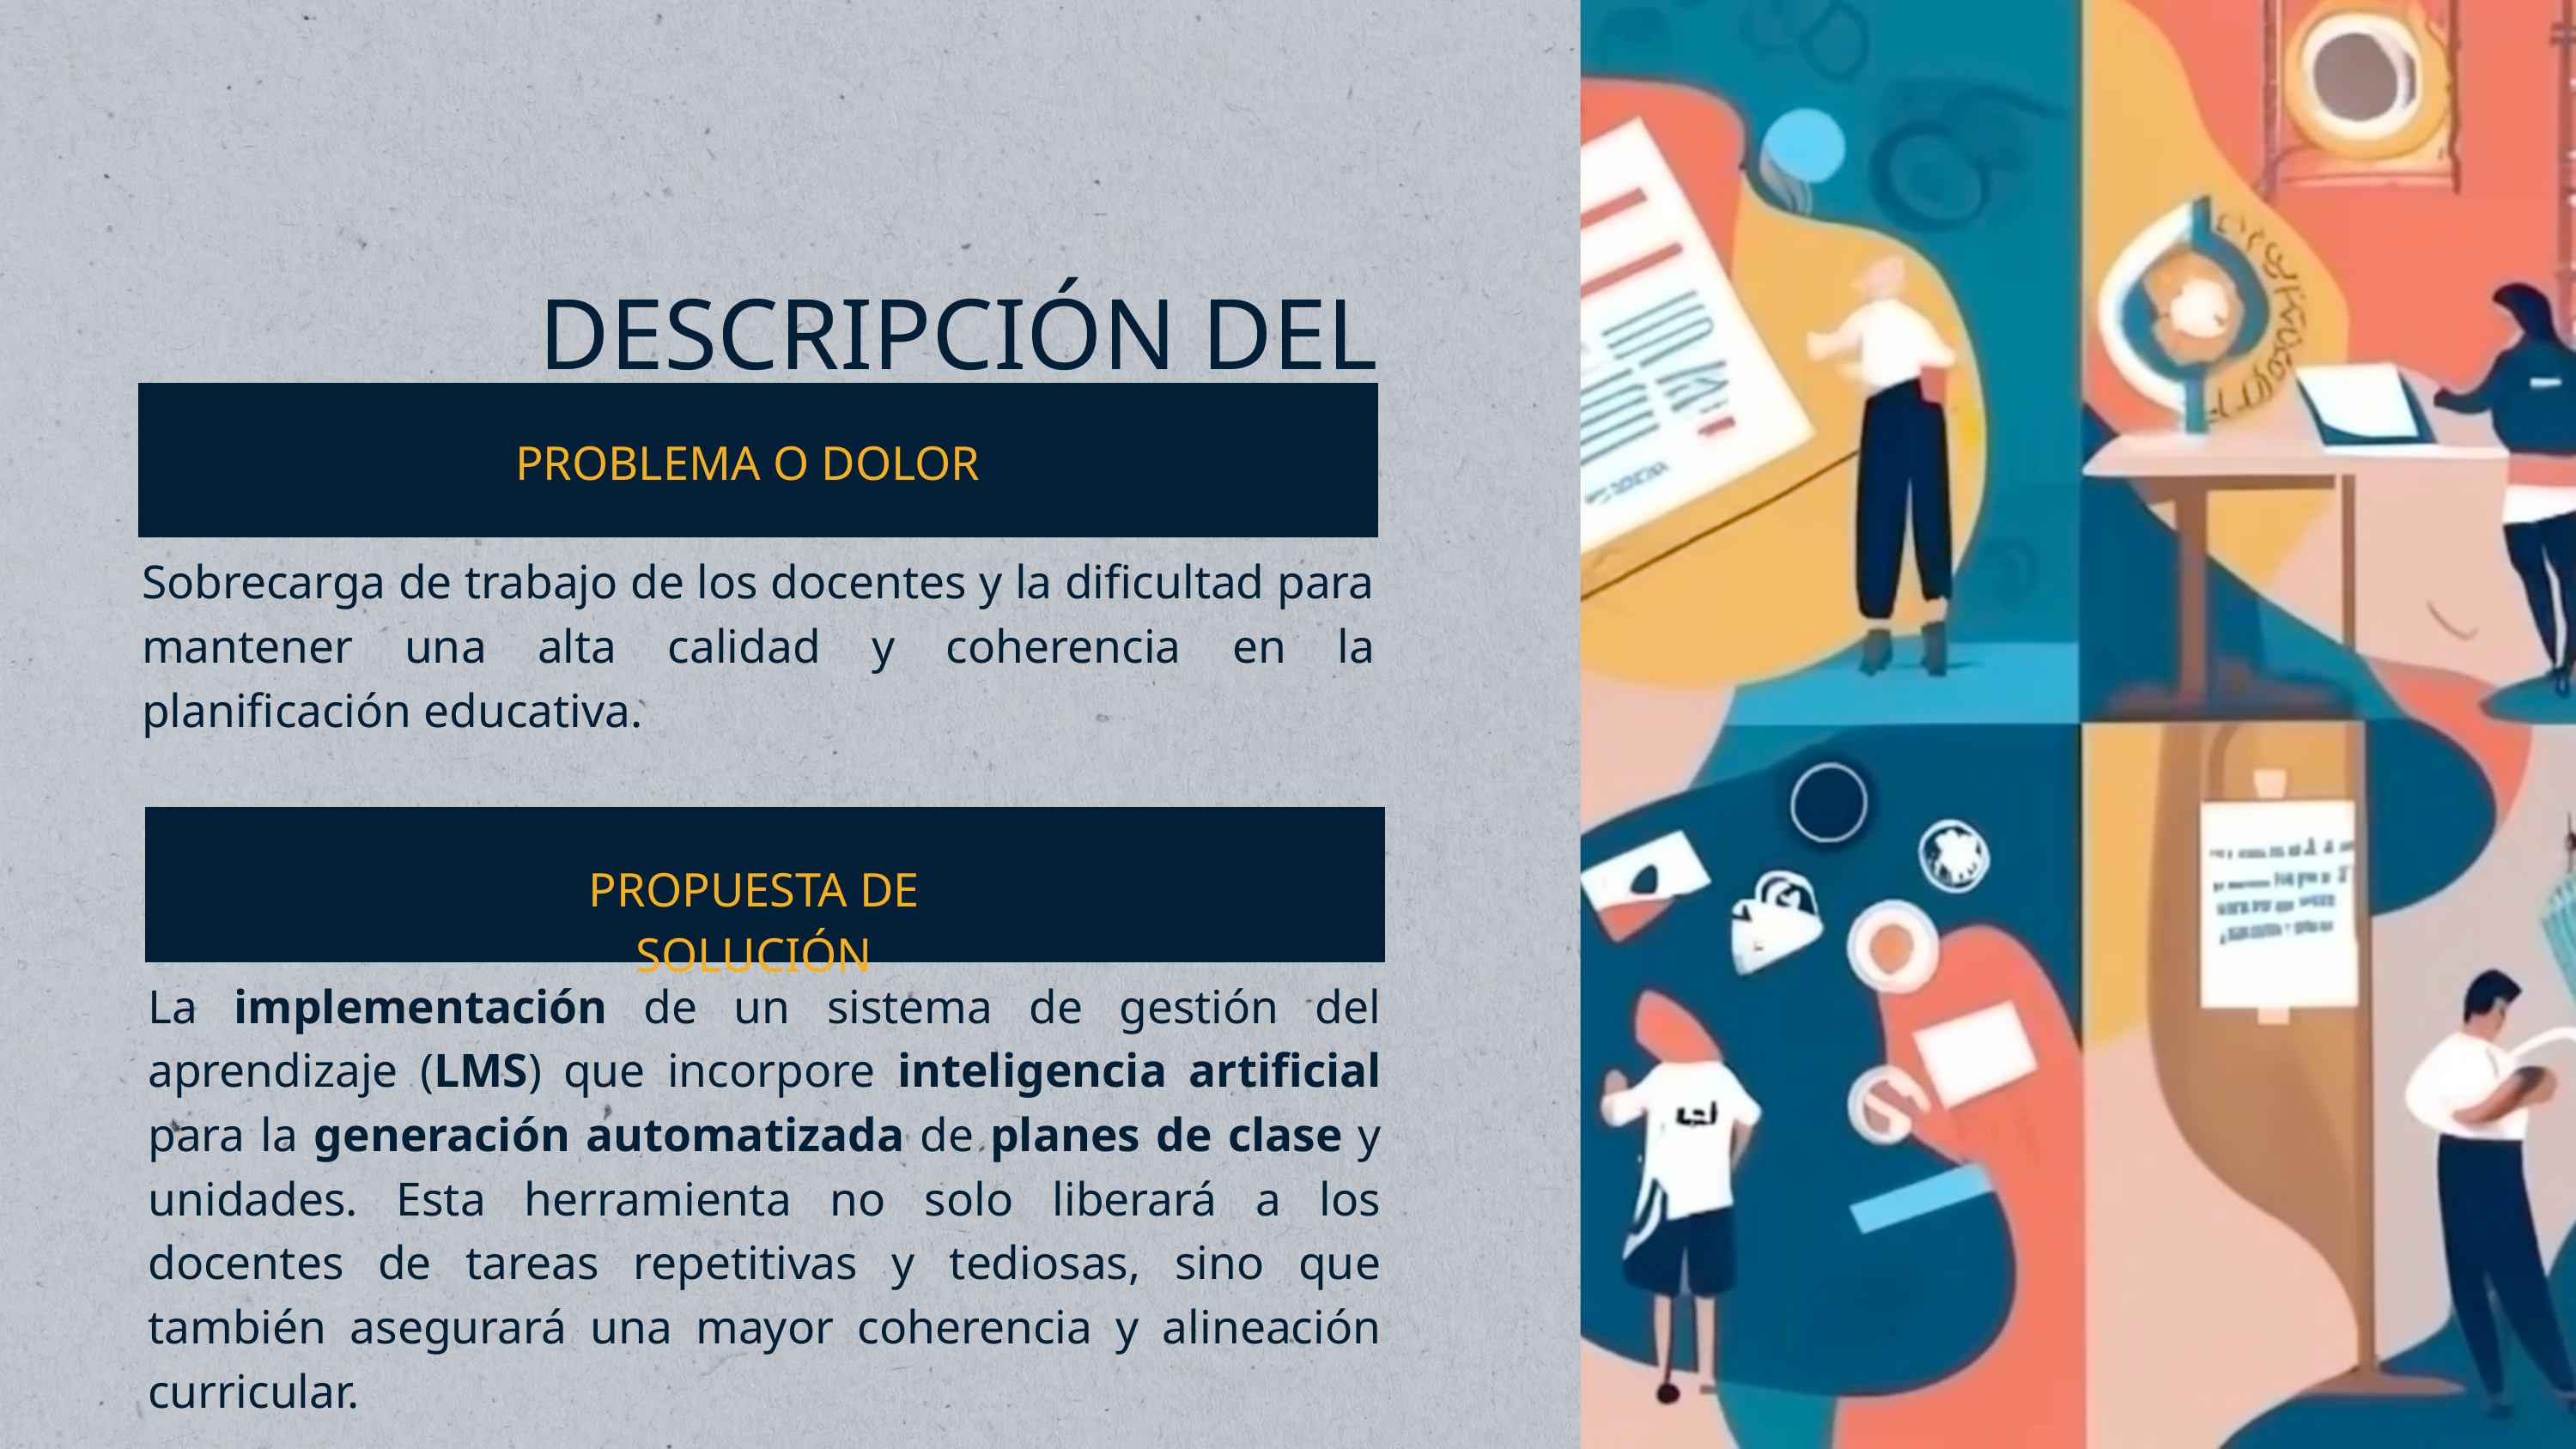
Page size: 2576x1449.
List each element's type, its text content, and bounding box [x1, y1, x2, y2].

text_box DESCRIPCIÓN DEL PROYECTO [138, 252, 1379, 382]
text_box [137, 382, 1379, 538]
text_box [1580, 0, 2576, 1449]
text_box La implementación de un sistema de gestión del aprendizaje (LMS) que incorpore inteligencia artificial para la generación automatizada de planes de clase y unidades. Esta herramienta no solo liberará a los docentes de tareas repetitivas y tediosas, sino que también asegurará una mayor coherencia y alineación curricular. [148, 970, 1382, 1449]
text_box [0, 0, 1577, 1449]
text_box Sobrecarga de trabajo de los docentes y la dificultad para mantener una alta calidad y coherencia en la planificación educativa. [141, 544, 1376, 801]
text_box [144, 807, 1386, 962]
